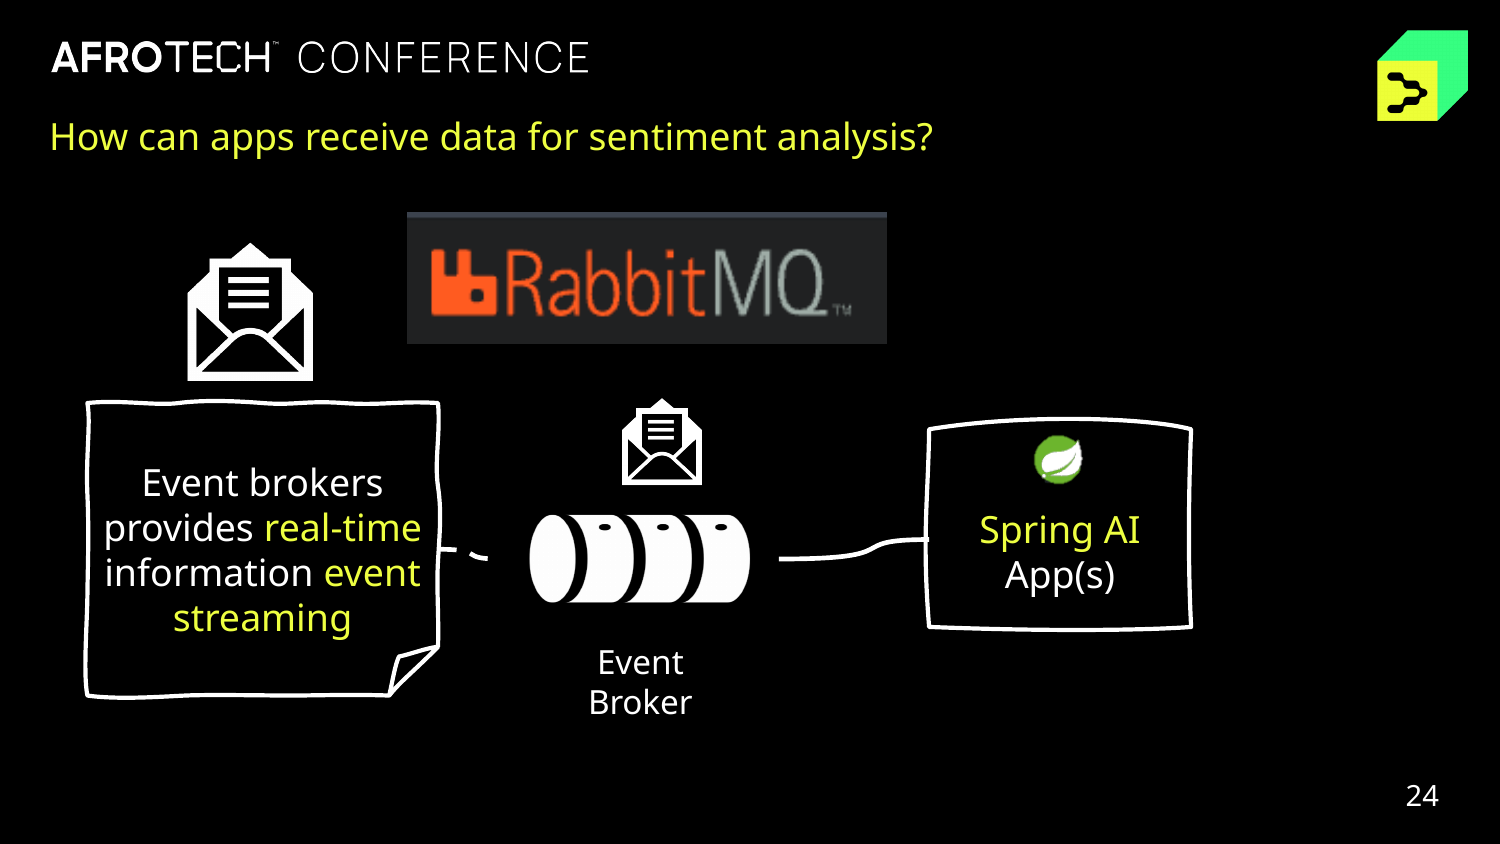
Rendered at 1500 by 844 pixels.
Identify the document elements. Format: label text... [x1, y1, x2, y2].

text_box How can apps receive data for sentiment analysis? [34, 89, 1194, 189]
picture [173, 236, 324, 388]
picture [51, 41, 588, 73]
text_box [499, 483, 780, 731]
picture [406, 212, 887, 345]
text_box Event brokers provides real-time information event streaming [83, 398, 443, 700]
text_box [778, 539, 923, 560]
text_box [928, 425, 1192, 628]
picture [1377, 30, 1468, 121]
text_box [437, 549, 501, 560]
picture [613, 393, 709, 490]
slide_number 24 [1377, 764, 1468, 830]
